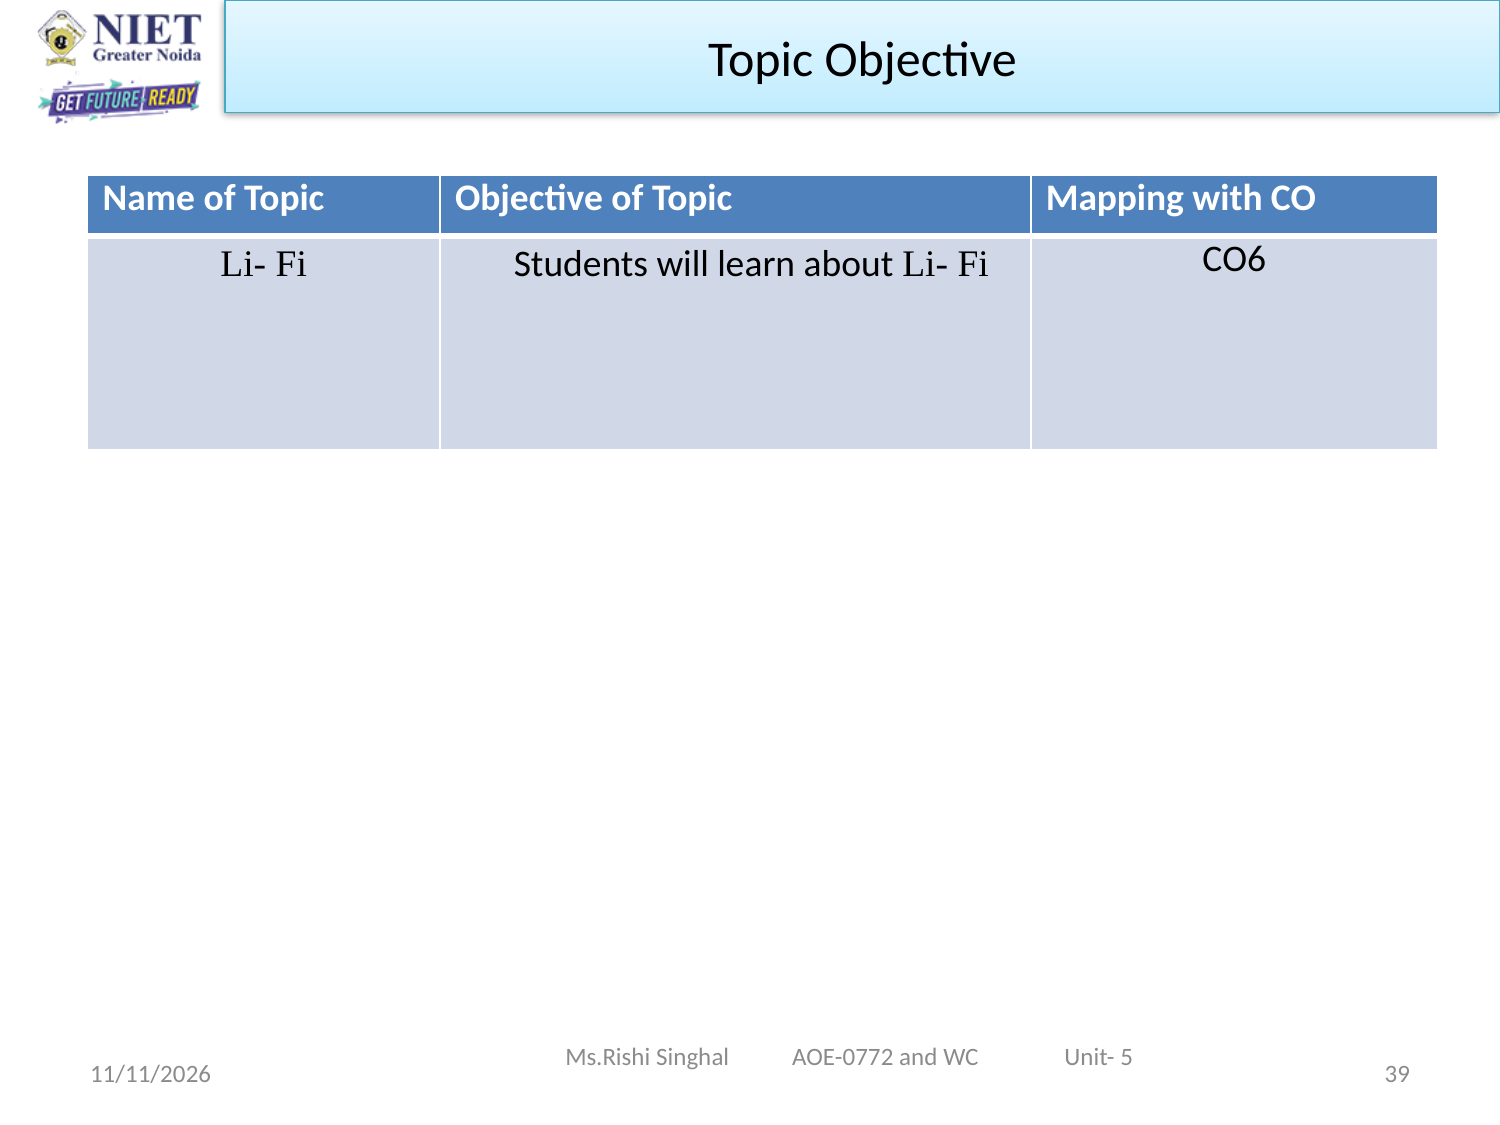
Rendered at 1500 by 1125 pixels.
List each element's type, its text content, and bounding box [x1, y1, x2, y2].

table_header Objective of Topic [441, 176, 1030, 233]
table_cell Students will learn about Li- Fi [441, 239, 1030, 449]
text_box Topic Objective [238, 0, 1500, 113]
table_header Mapping with CO [1032, 176, 1437, 233]
footer Ms.Rishi Singhal AOE-0772 and WC Unit- 5 [462, 1025, 1238, 1085]
picture [0, 0, 238, 135]
table_cell CO6 [1032, 239, 1437, 449]
table_cell Li- Fi [88, 239, 439, 449]
table_header Name of Topic [88, 176, 439, 233]
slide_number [75, 1042, 425, 1103]
slide_number 39 [1074, 1042, 1425, 1103]
